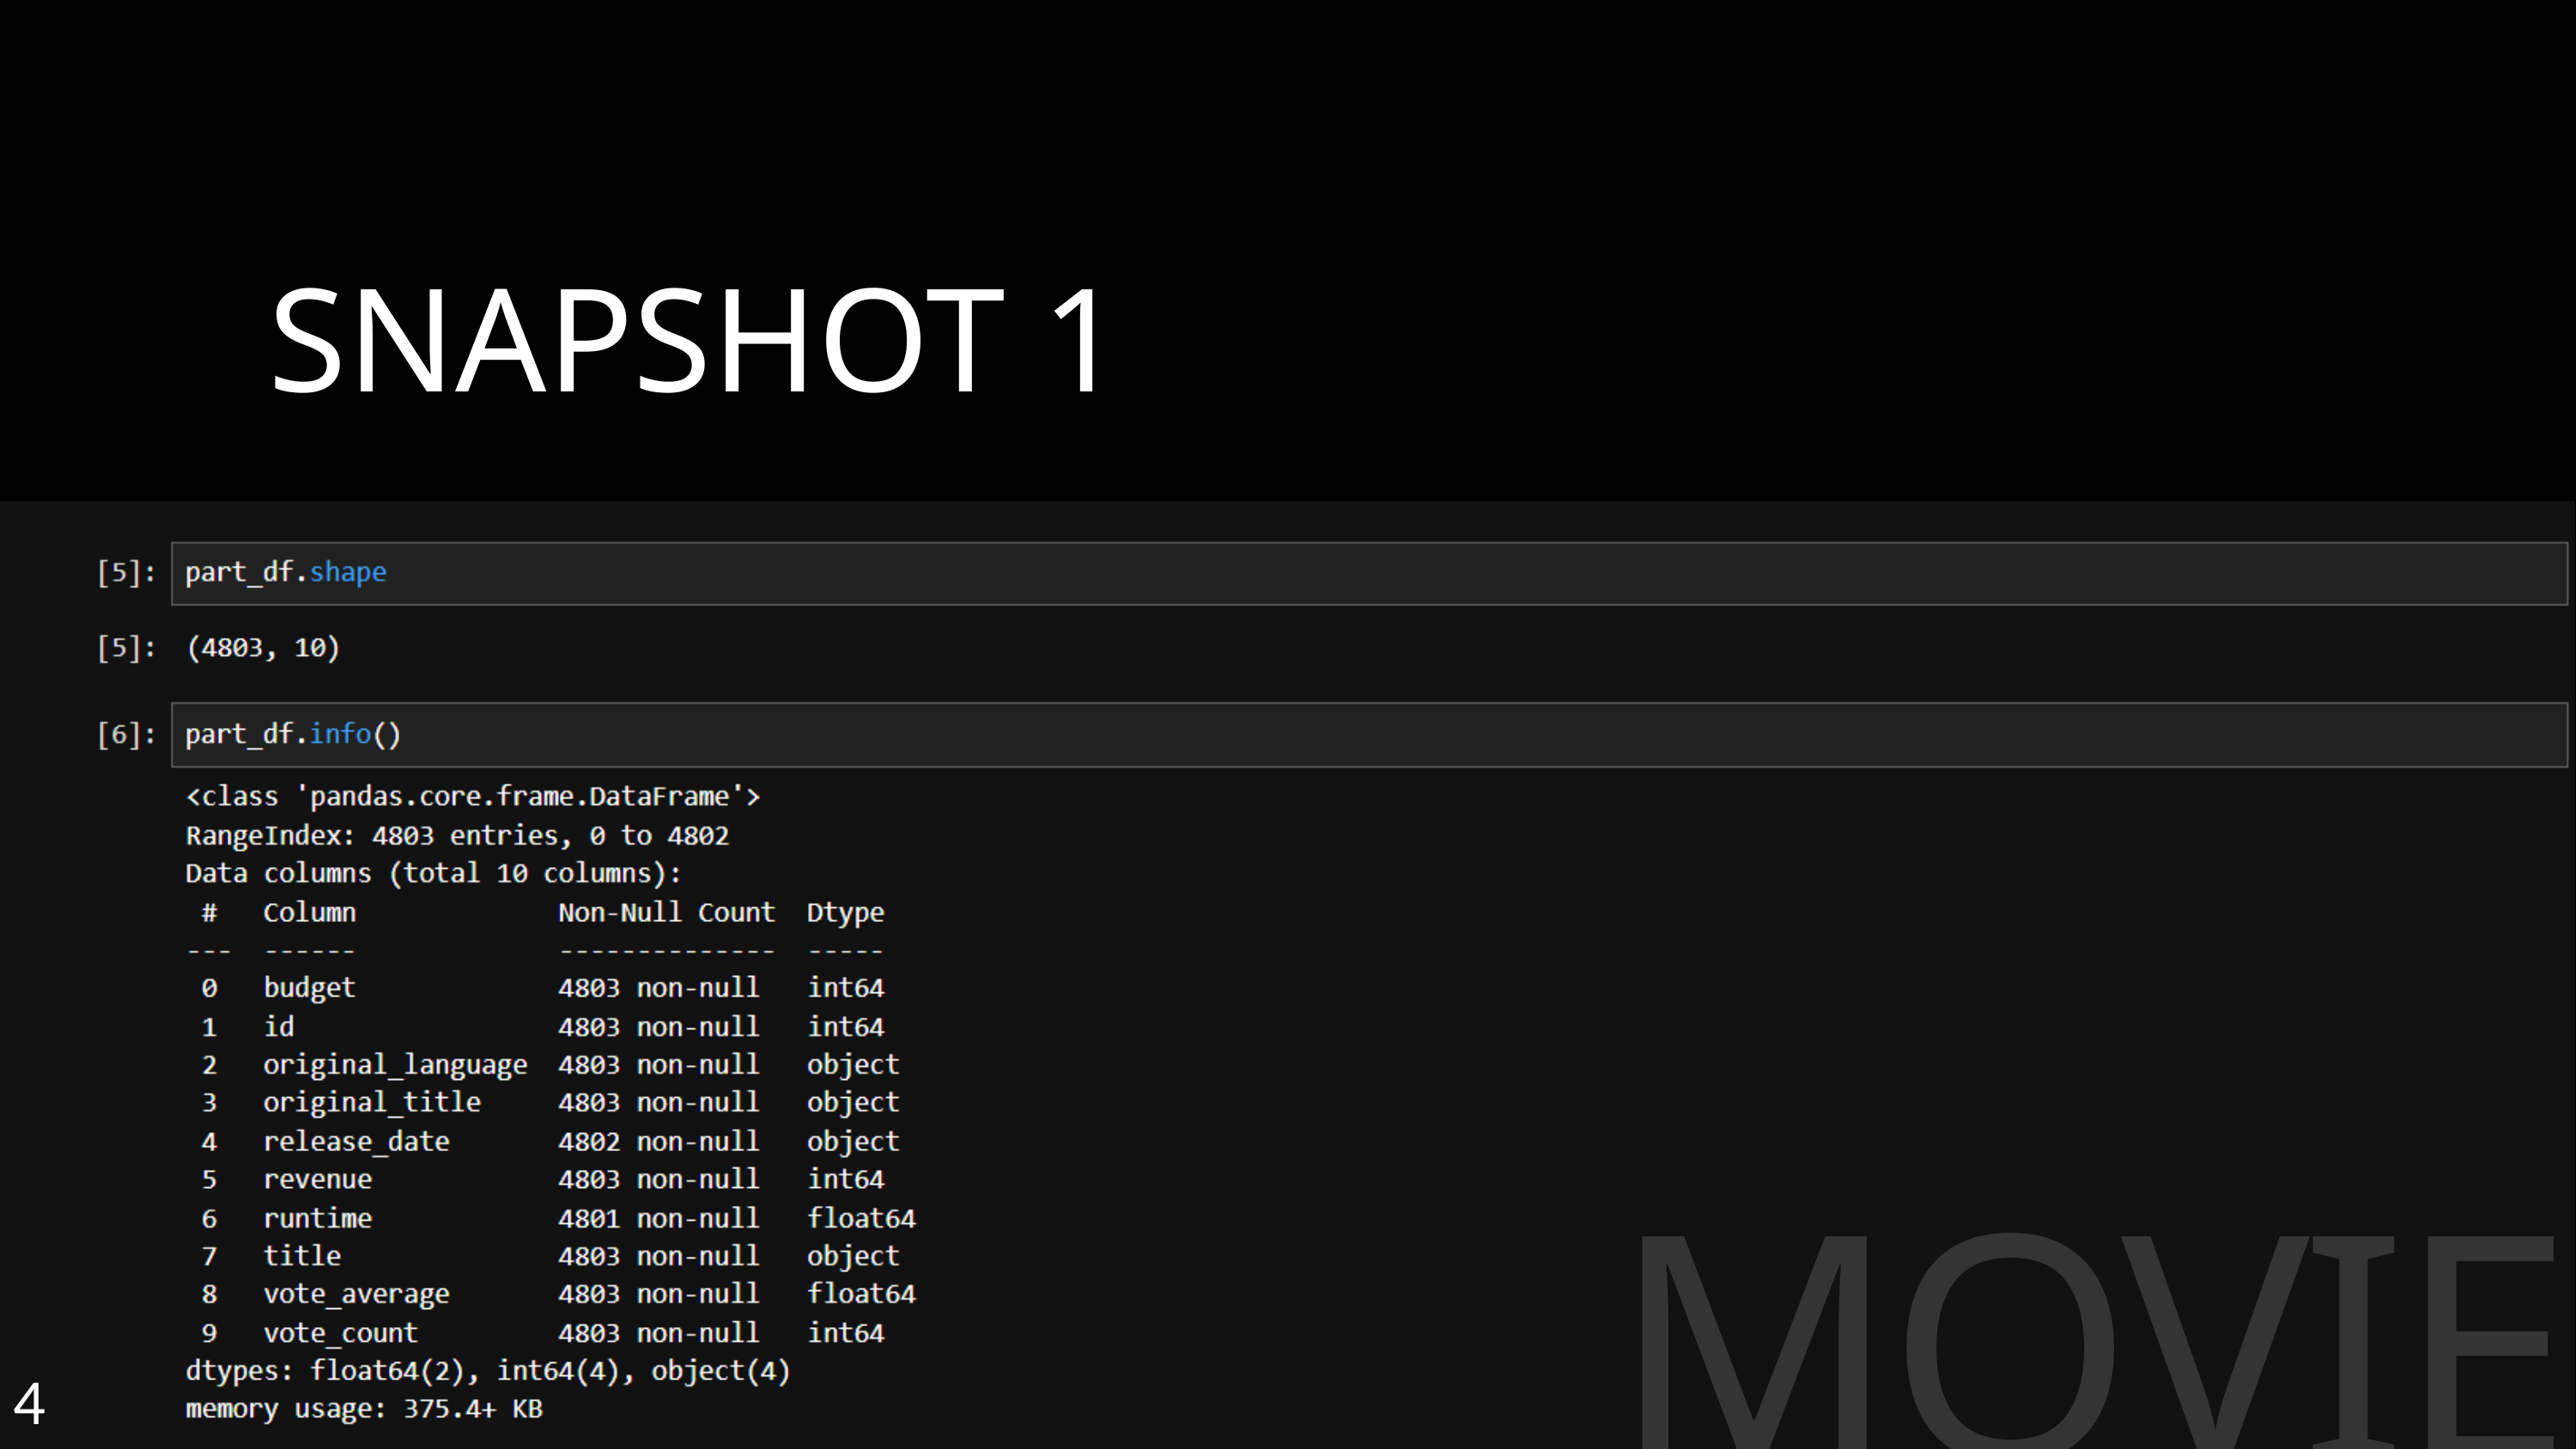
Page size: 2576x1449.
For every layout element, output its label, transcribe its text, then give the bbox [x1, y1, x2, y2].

picture [0, 501, 2576, 1449]
text_box SNAPSHOT 1 [268, 263, 1175, 421]
